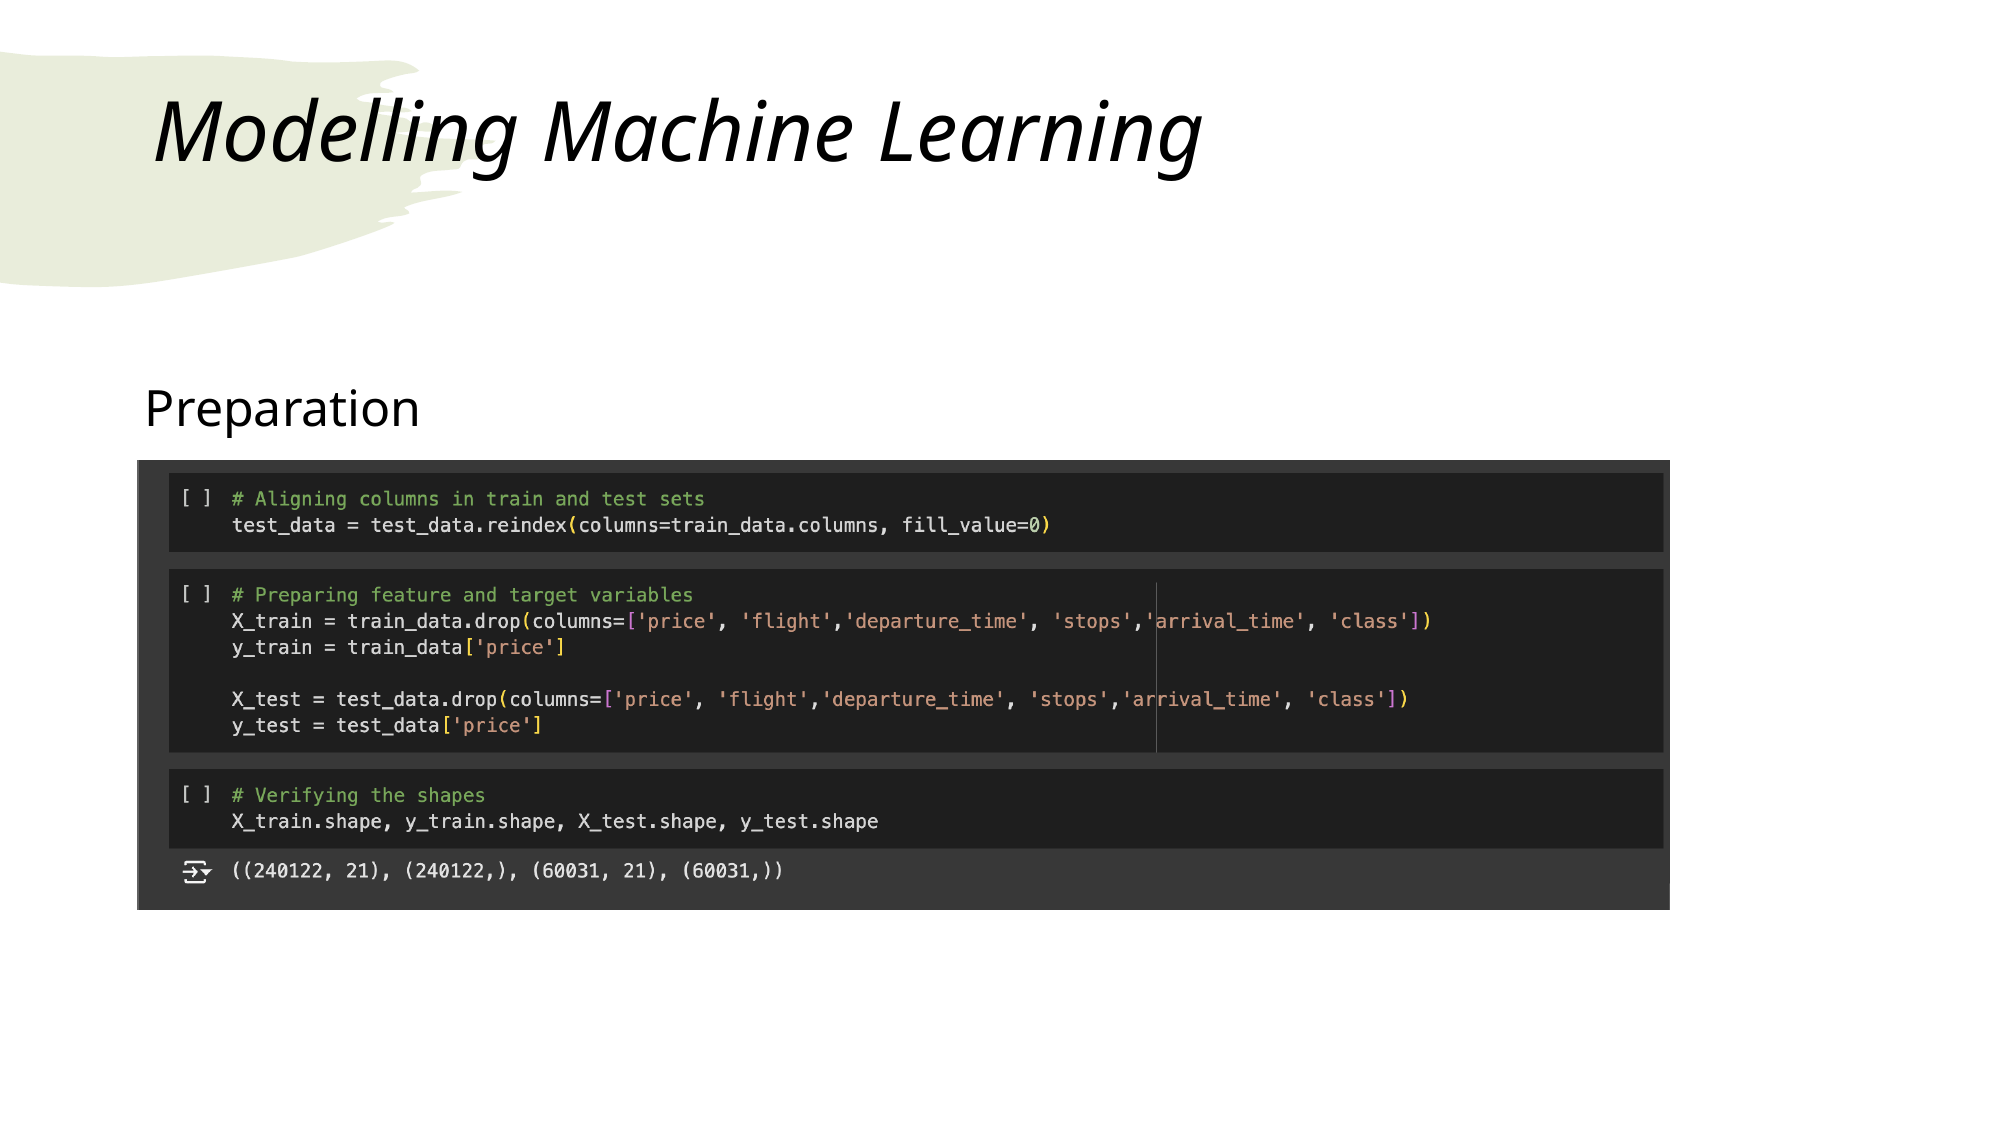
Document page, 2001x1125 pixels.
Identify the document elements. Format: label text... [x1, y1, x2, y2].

picture [137, 460, 1670, 910]
title Modelling Machine Learning [137, 25, 1863, 243]
text_box Preparation [130, 369, 438, 445]
